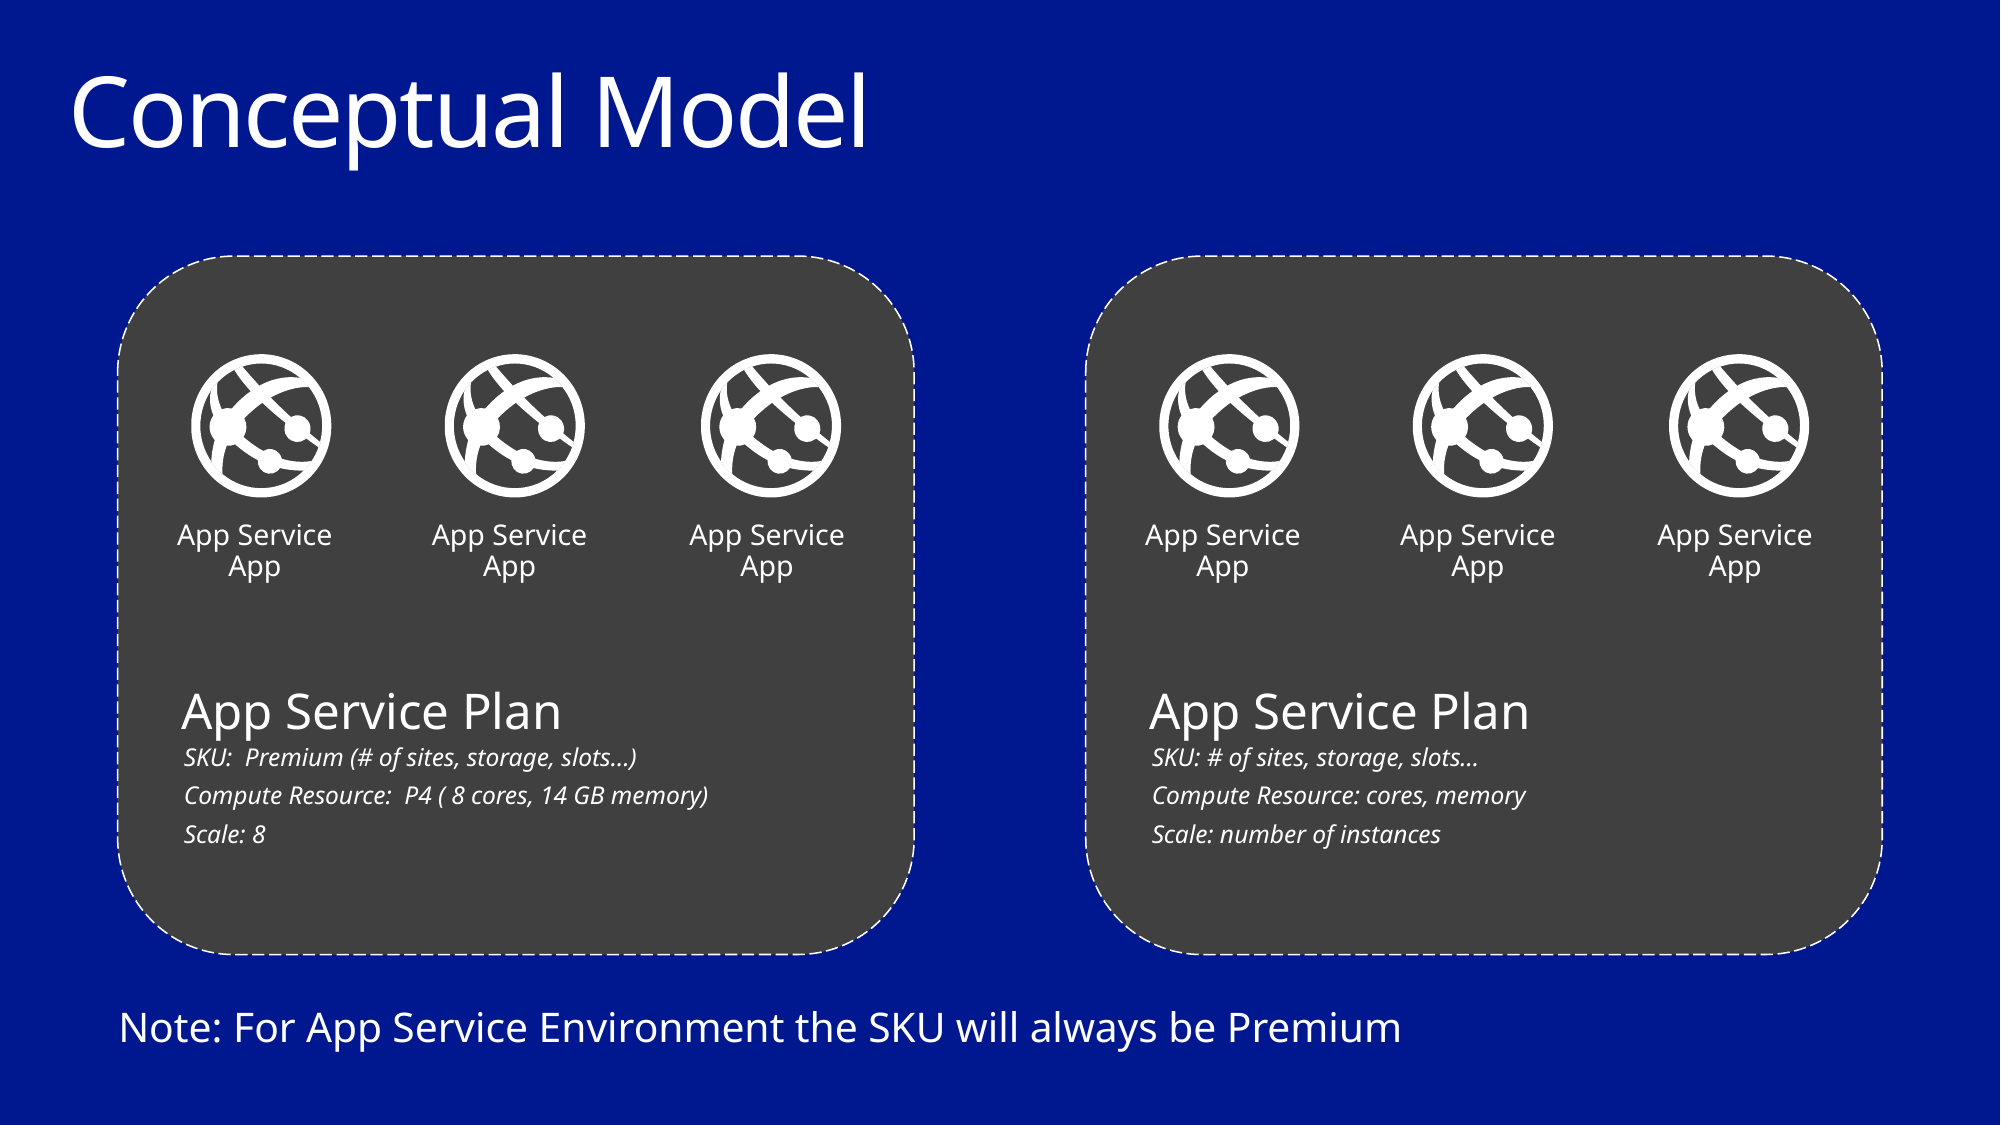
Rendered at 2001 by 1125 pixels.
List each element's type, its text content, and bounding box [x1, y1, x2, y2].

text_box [1355, 353, 1601, 608]
text_box SKU: Premium (# of sites, storage, slots…) Compute Resource: P4 ( 8 cores, 14 GB memory) Scale: 8 [154, 721, 780, 873]
title Conceptual Model [44, 47, 1957, 196]
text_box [1611, 353, 1860, 608]
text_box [1101, 353, 1345, 608]
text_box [386, 353, 633, 608]
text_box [133, 353, 377, 608]
text_box Note: For App Service Environment the SKU will always be Premium [88, 985, 1883, 1074]
text_box SKU: # of sites, storage, slots… Compute Resource: cores, memory Scale: number of instances [1122, 721, 1748, 873]
text_box App Service Plan [116, 255, 915, 956]
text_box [643, 353, 891, 608]
text_box App Service Plan [1084, 255, 1884, 956]
